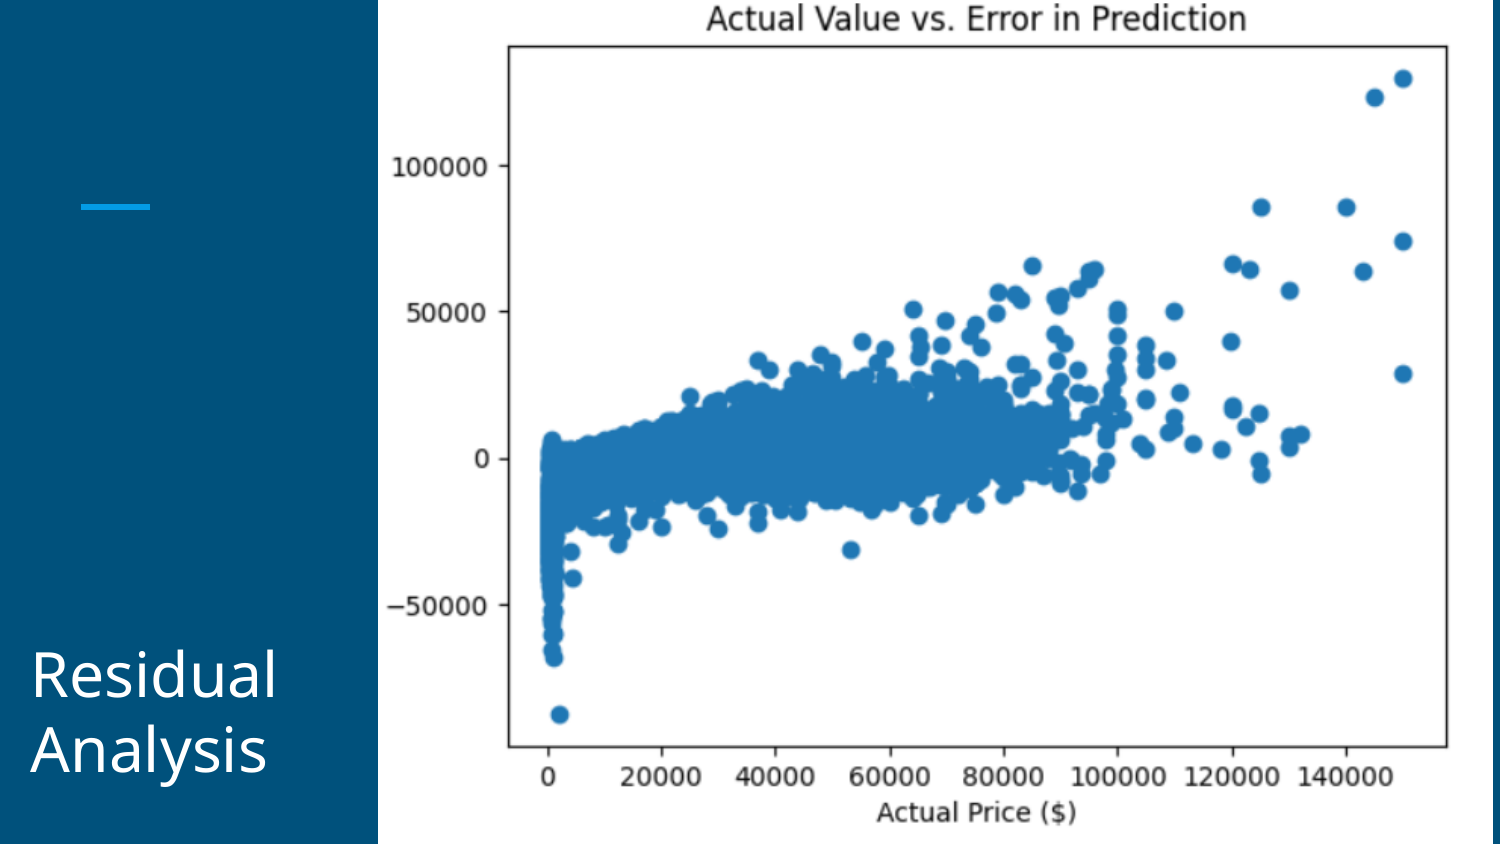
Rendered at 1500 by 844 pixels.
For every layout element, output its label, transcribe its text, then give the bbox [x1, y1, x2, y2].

picture [379, 0, 1492, 844]
title Residual Analysis [15, 16, 341, 800]
